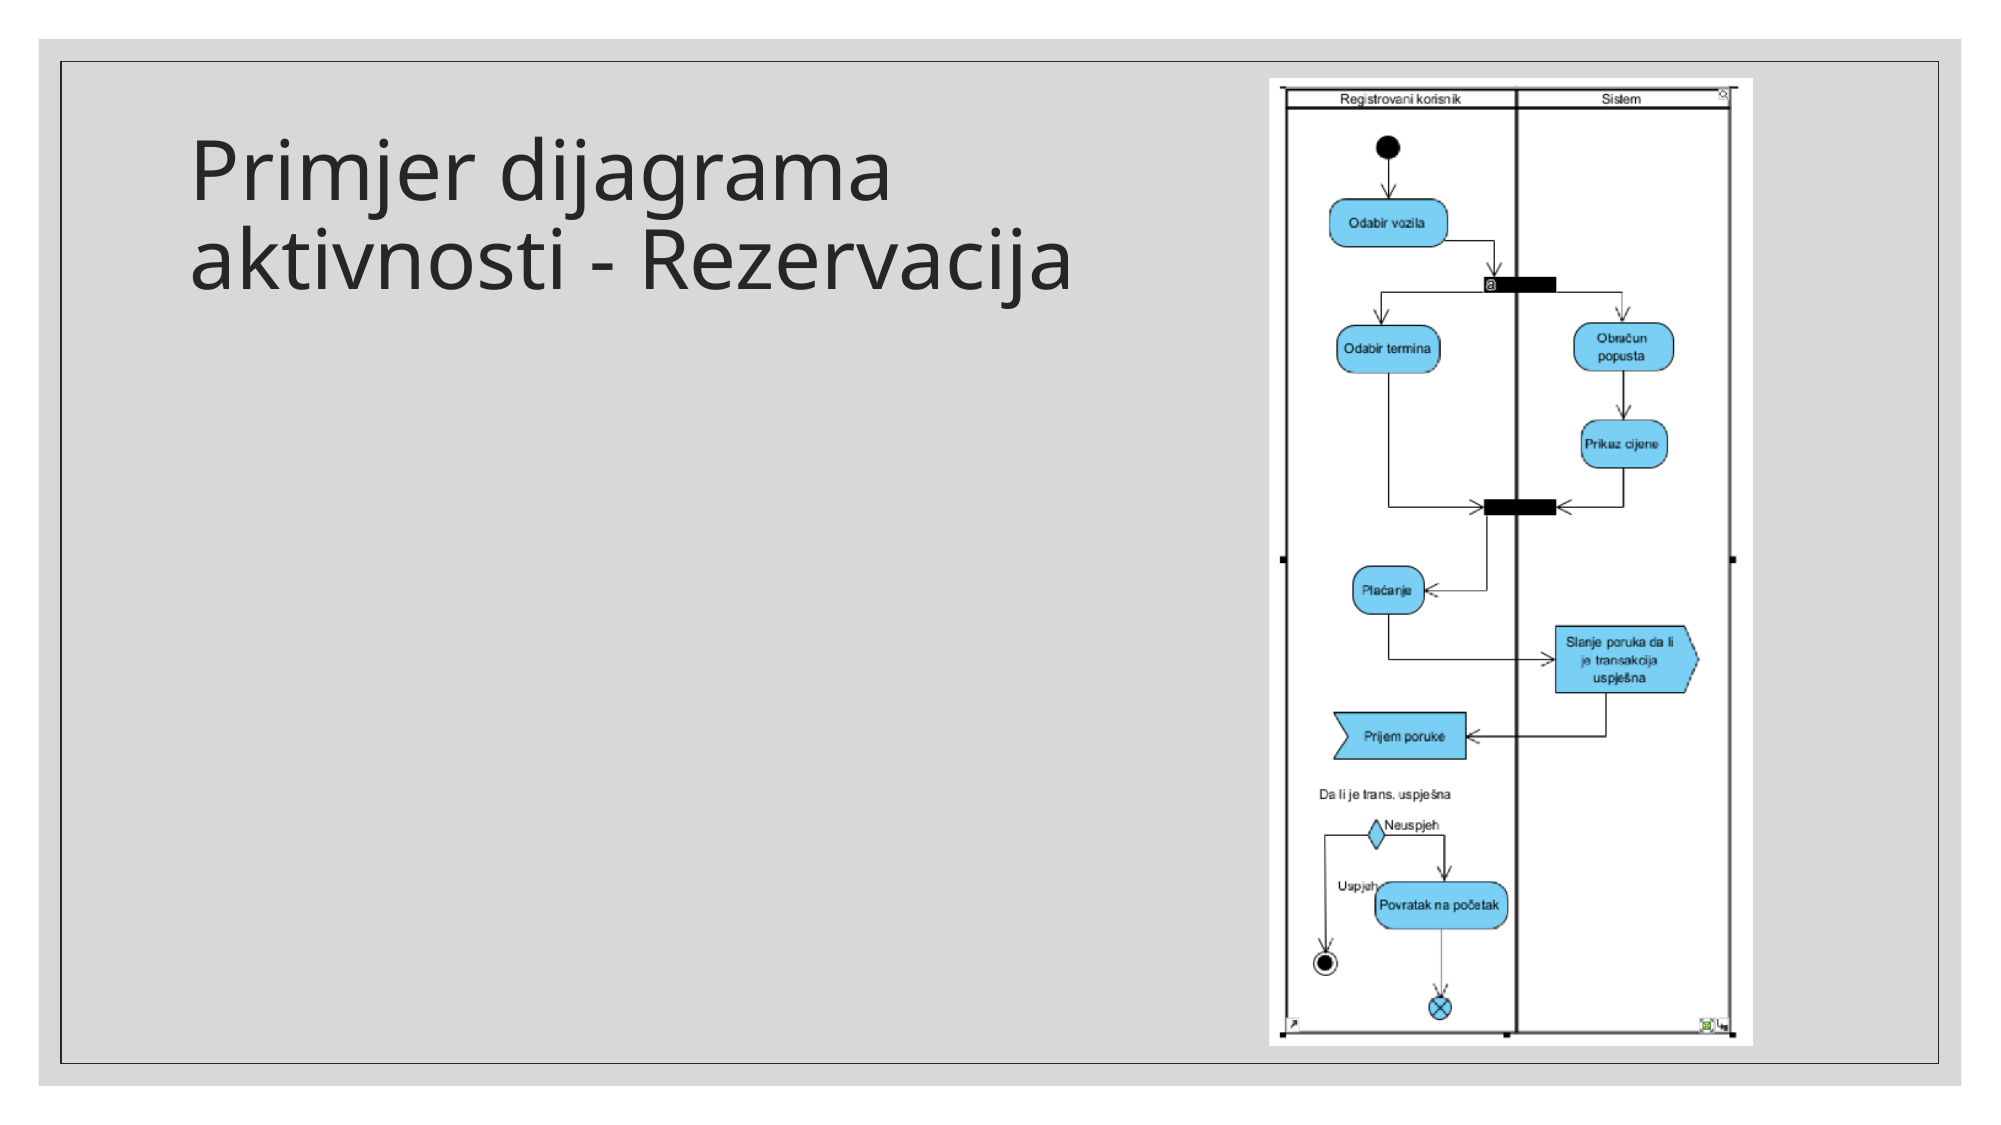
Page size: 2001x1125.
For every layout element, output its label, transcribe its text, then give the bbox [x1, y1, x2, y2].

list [1269, 78, 1754, 1046]
title Primjer dijagrama aktivnosti - Rezervacija [174, 105, 1112, 331]
